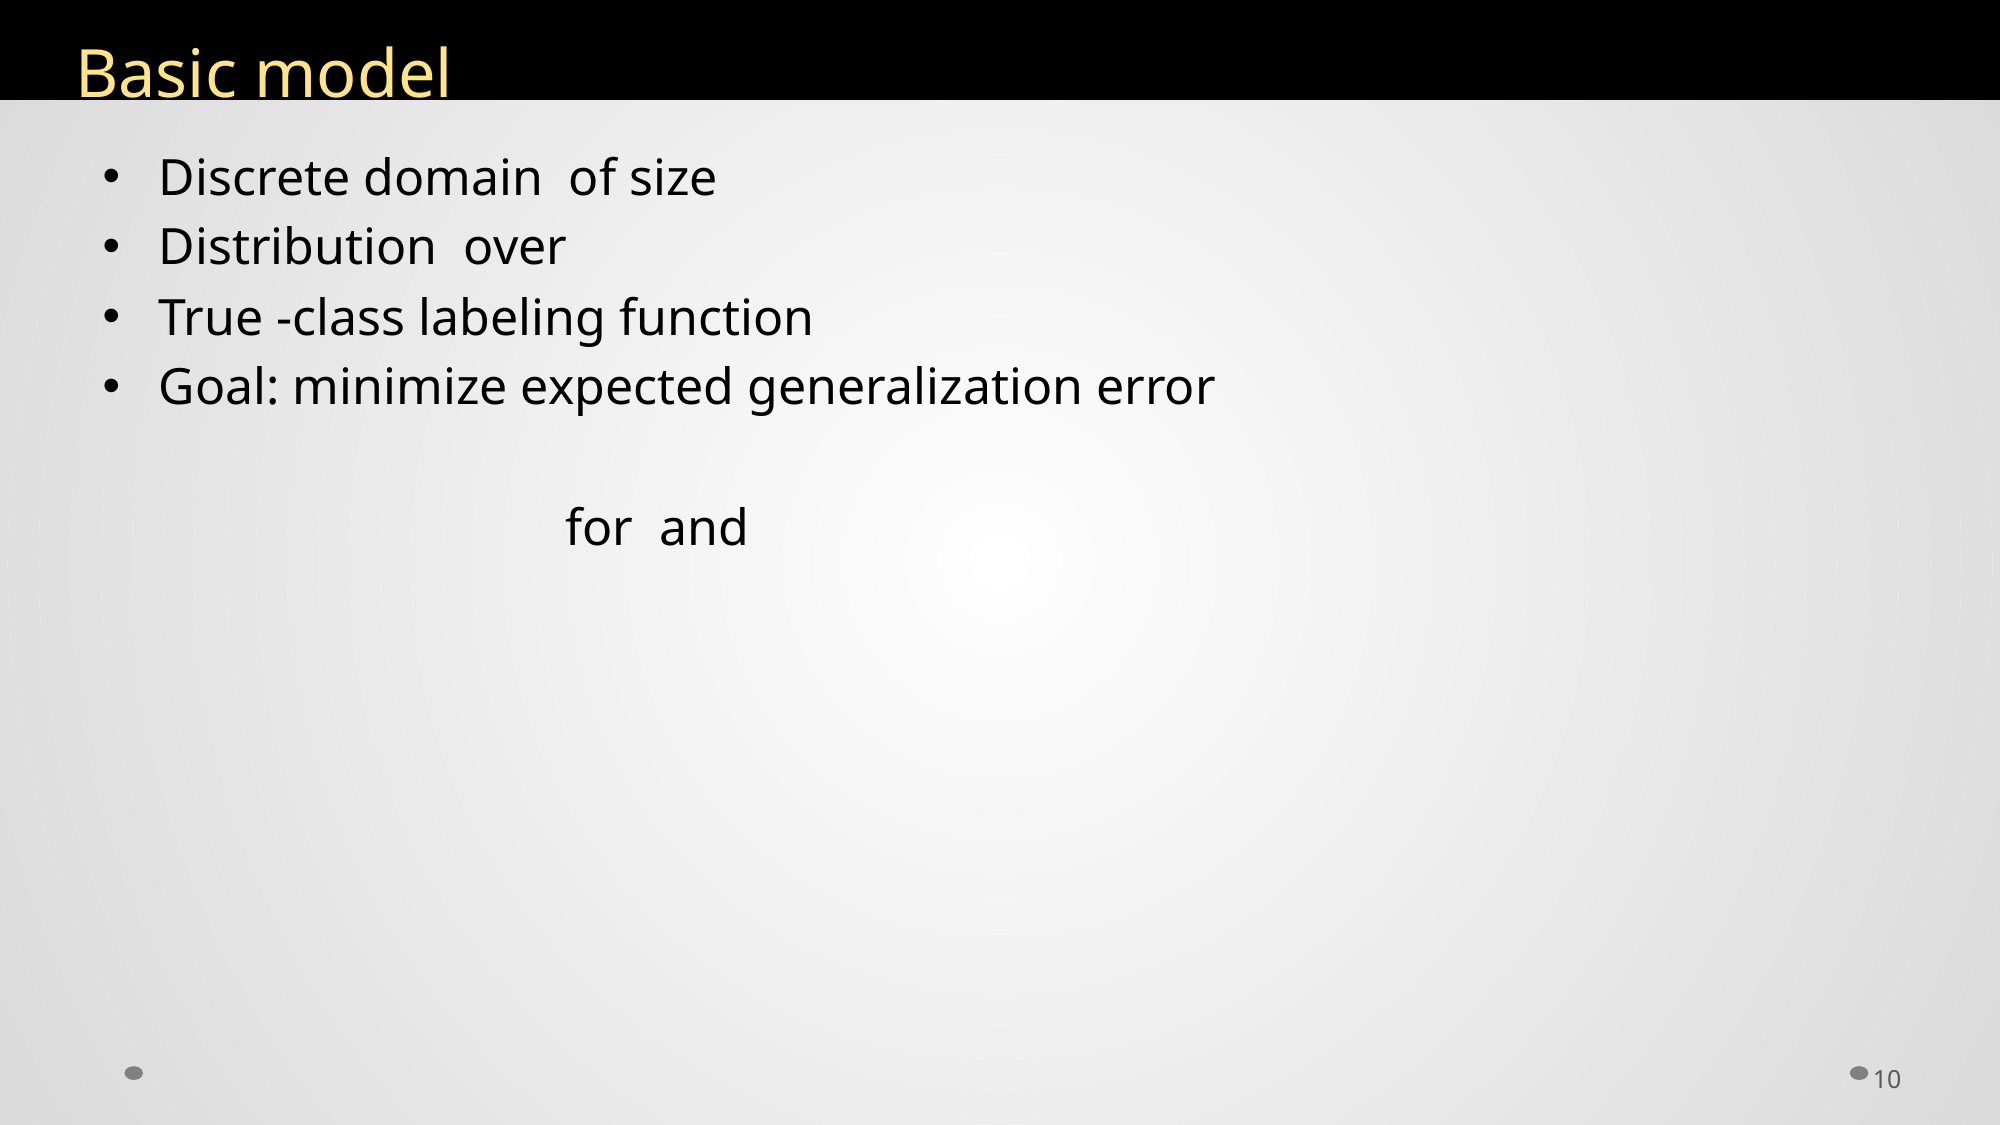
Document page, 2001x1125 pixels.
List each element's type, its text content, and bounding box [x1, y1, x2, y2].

slide_number 10 [1868, 1050, 1992, 1110]
title Basic model [0, 0, 2000, 100]
